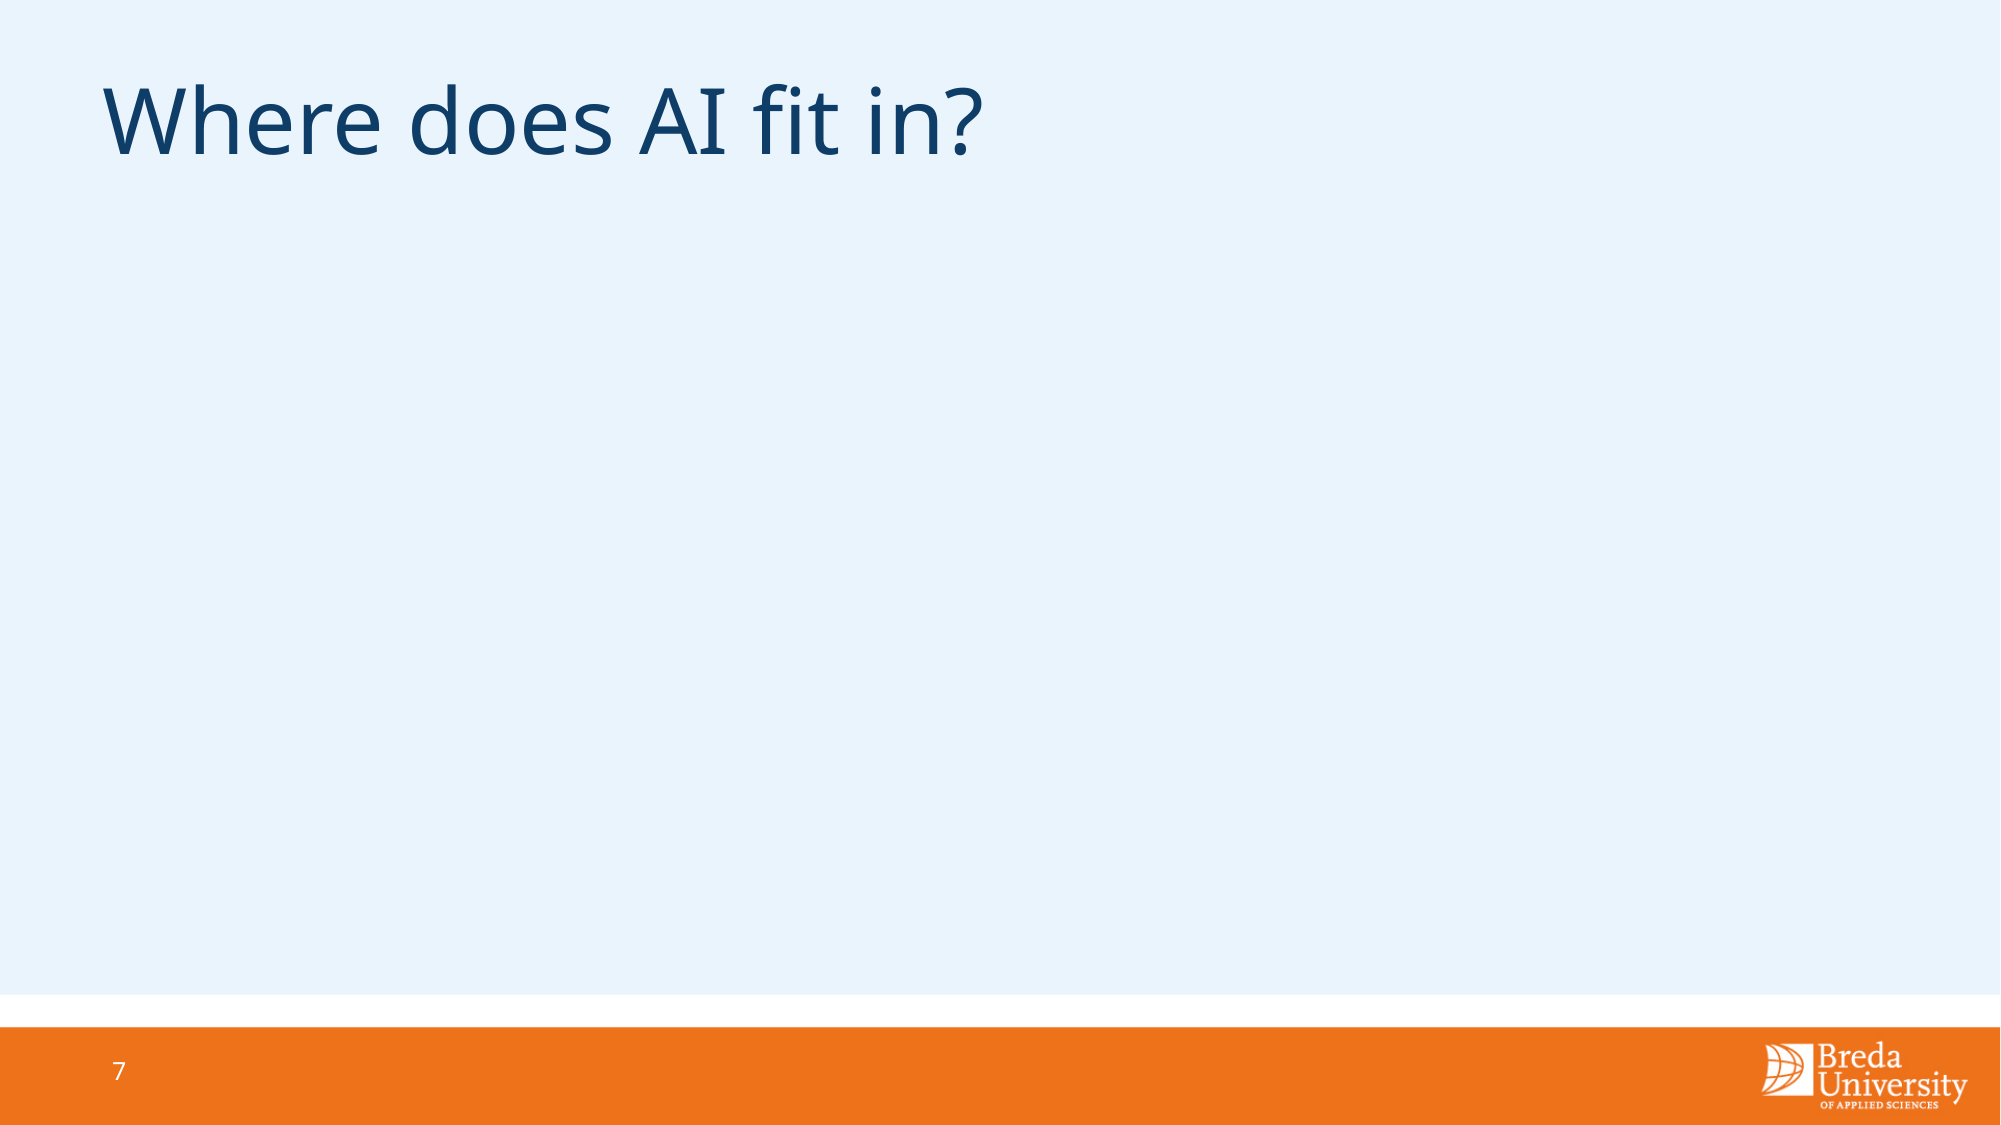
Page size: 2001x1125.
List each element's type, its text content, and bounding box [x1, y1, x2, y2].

slide_number 7 [97, 1042, 198, 1103]
title Where does AI fit in? [88, 67, 1917, 210]
picture [0, 0, 2001, 1125]
